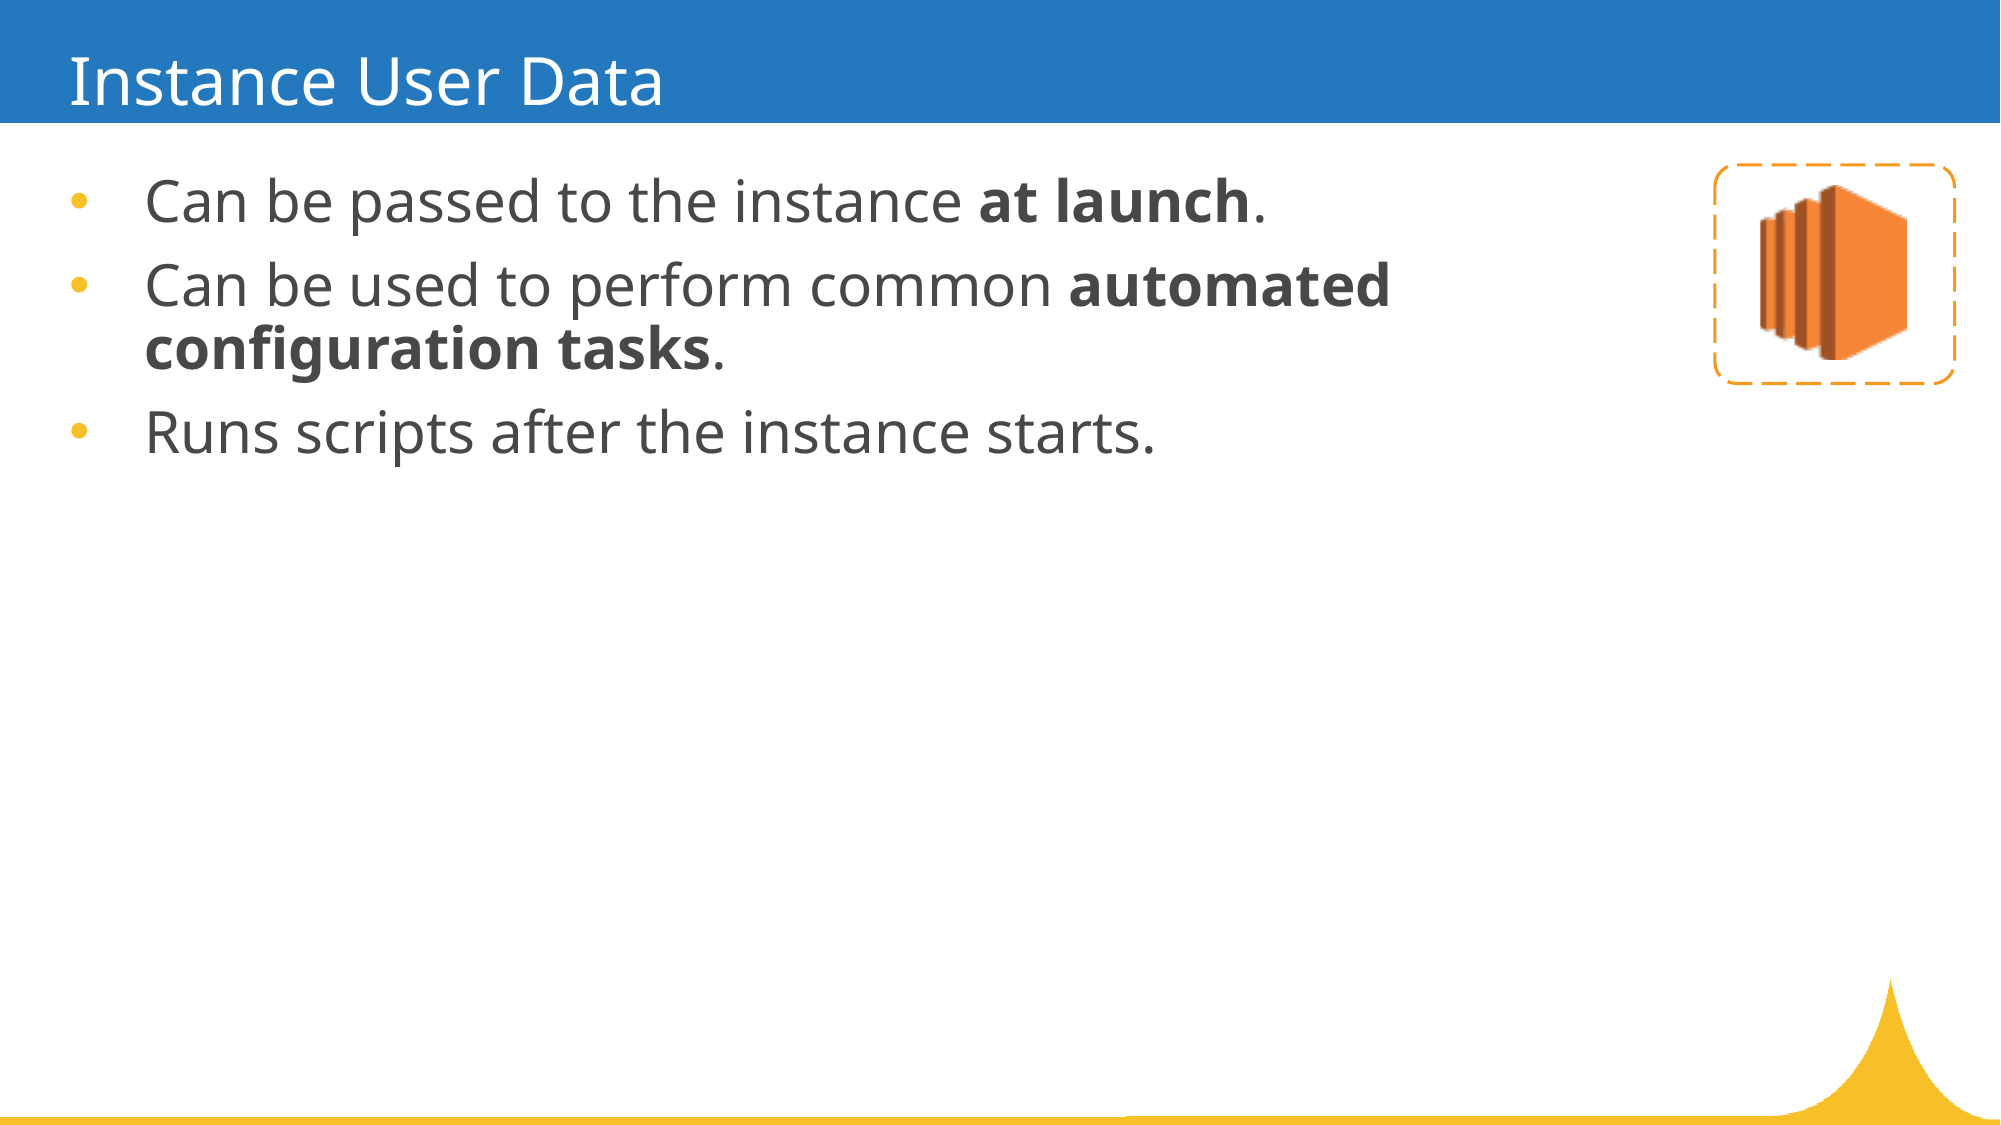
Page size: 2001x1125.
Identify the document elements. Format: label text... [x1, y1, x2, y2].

title Instance User Data [54, 27, 1487, 142]
picture [1760, 185, 1907, 360]
text_box [1714, 164, 1956, 385]
list Can be passed to the instance at launch. Can be used to perform common automated configuration tasks. Runs scripts after the instance starts. [54, 164, 1780, 879]
picture [1126, 926, 2001, 1125]
